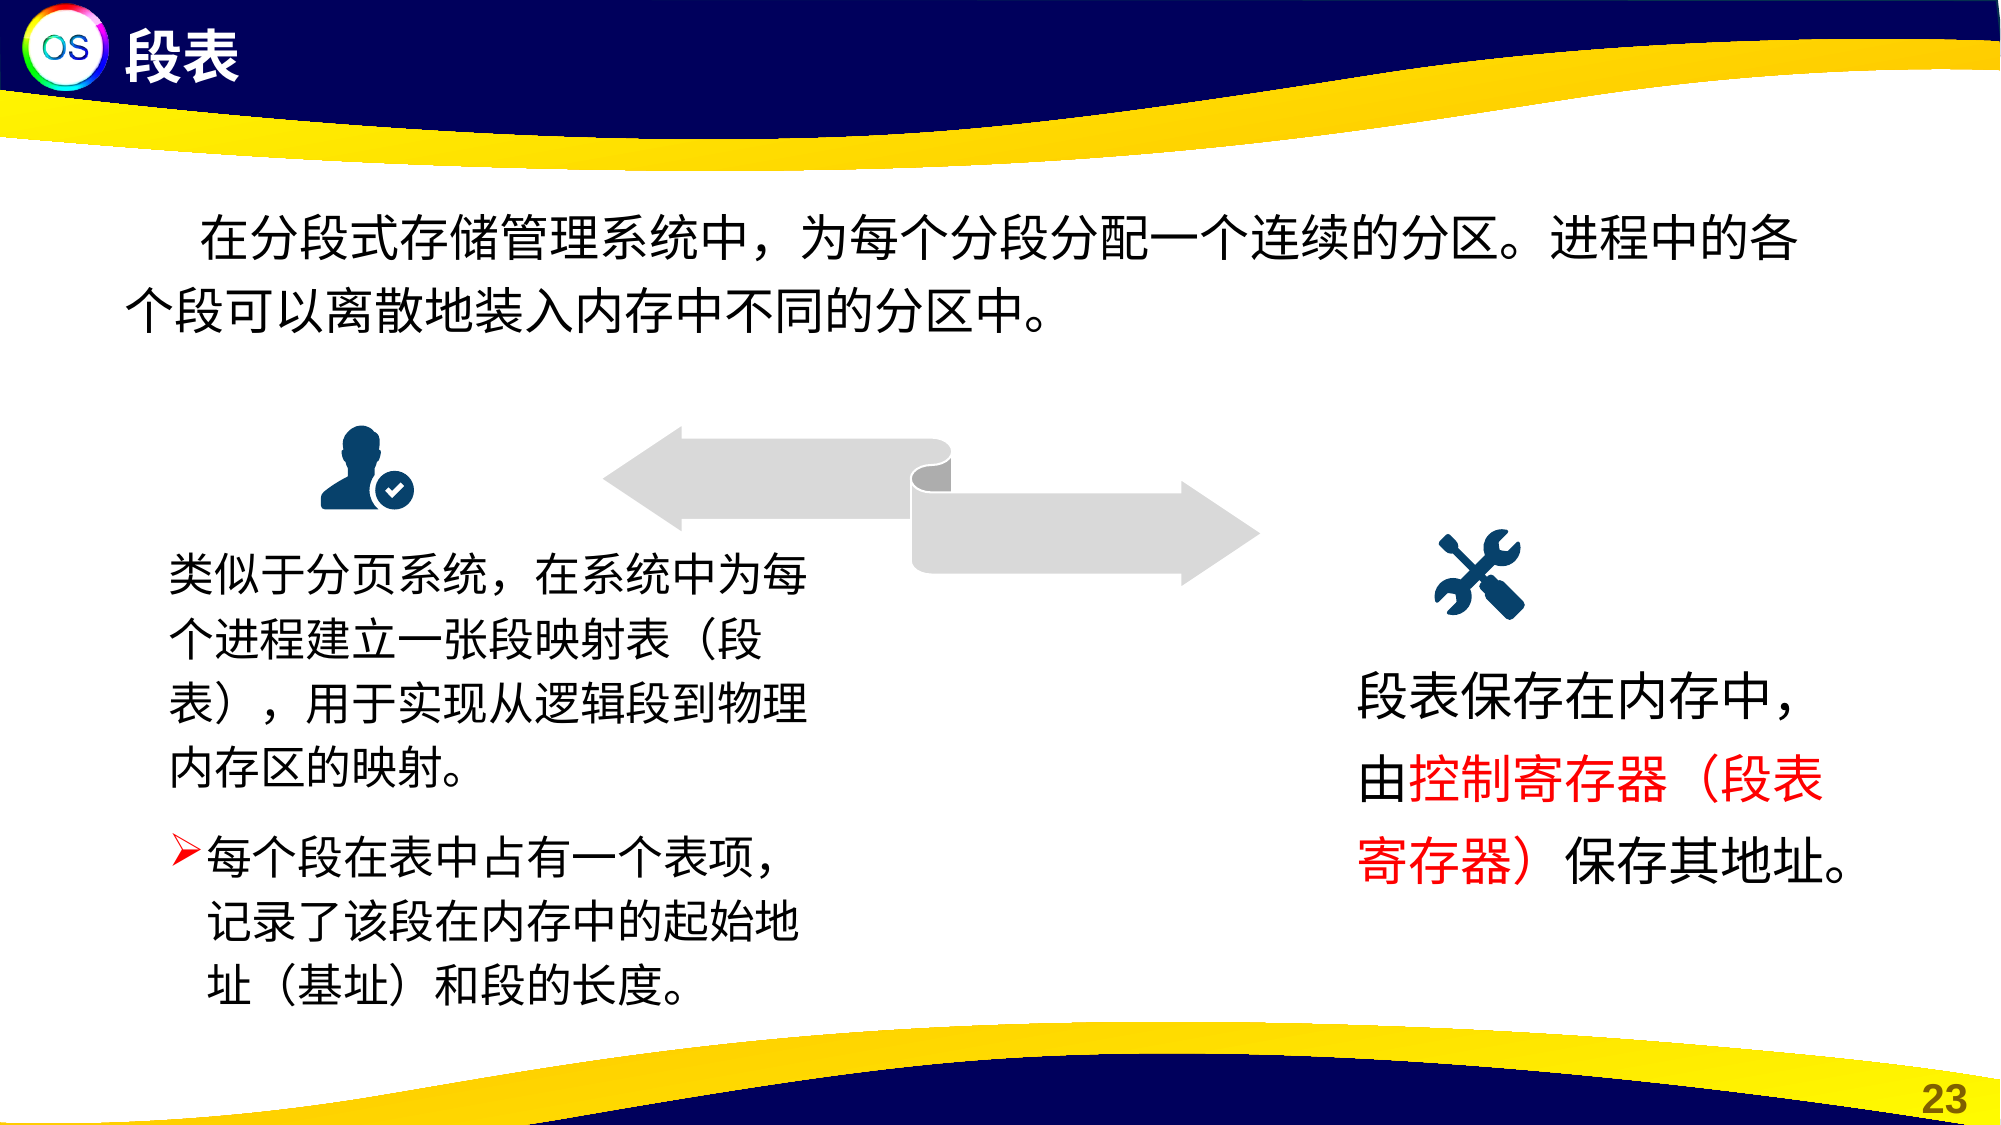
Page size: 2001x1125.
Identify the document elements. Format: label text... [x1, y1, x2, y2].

text_box 在分段式存储管理系统中，为每个分段分配一个连续的分区。进程中的各个段可以离散地装入内存中不同的分区中。 [109, 185, 1864, 282]
picture [22, 3, 109, 91]
text_box 类似于分页系统，在系统中为每个进程建立一张段映射表（段表），用于实现从逻辑段到物理内存区的映射。 每个段在表中占有一个表项，记录了该段在内存中的起始地址（基址）和段的长度。 [153, 529, 861, 1036]
text_box [1434, 529, 1525, 620]
text_box 段表 [109, 12, 1263, 98]
text_box [319, 424, 382, 511]
text_box [598, 421, 1265, 591]
text_box [374, 469, 416, 511]
text_box 段表保存在内存中，由控制寄存器（段表寄存器）保存其地址。 [1341, 636, 1870, 1069]
